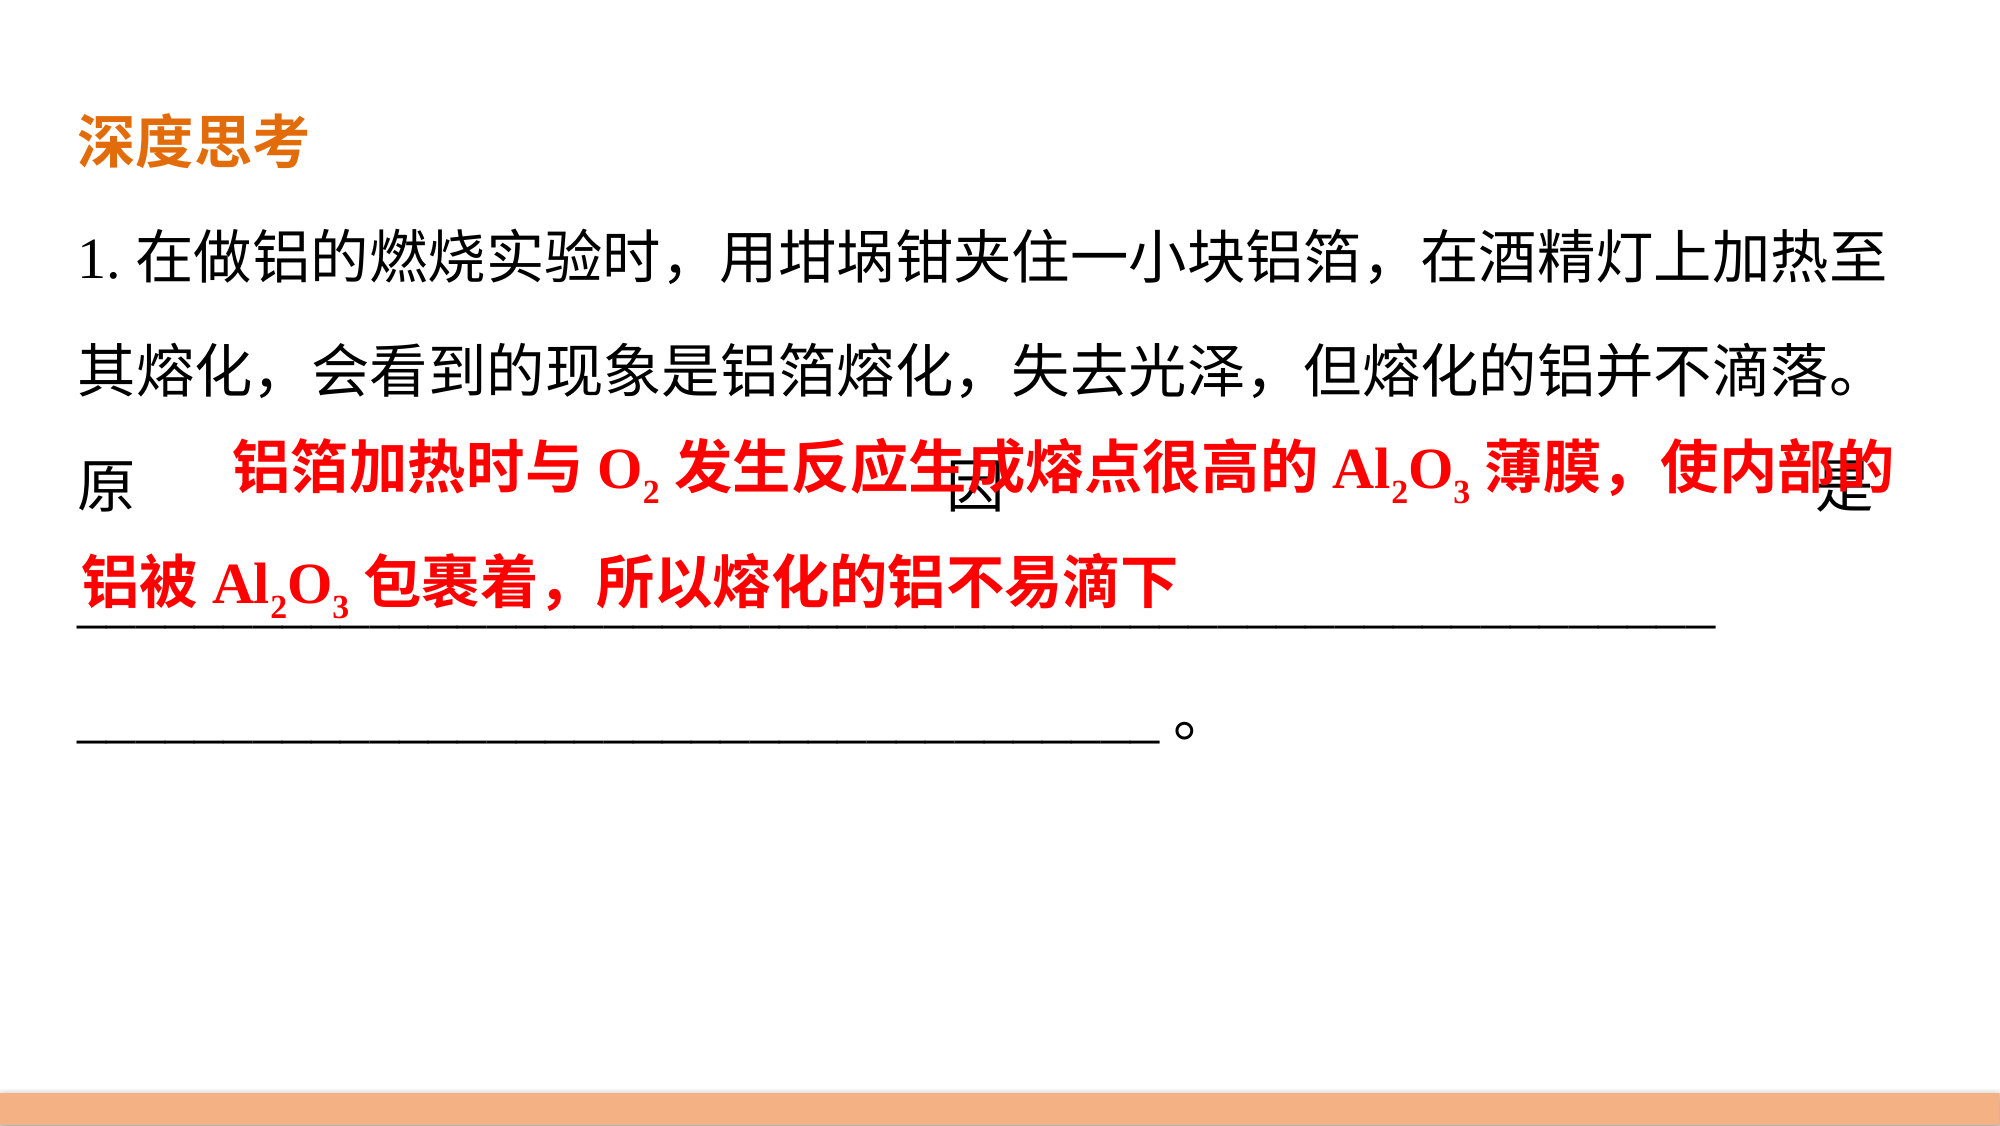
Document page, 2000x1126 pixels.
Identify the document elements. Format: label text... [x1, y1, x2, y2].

text_box [0, 1092, 2000, 1126]
text_box 深度思考 1.在做铝的燃烧实验时，用坩埚钳夹住一小块铝箔，在酒精灯上加热至其熔化，会看到的现象是铝箔熔化，失去光泽，但熔化的铝并不滴落。原因是________________________________________________________ _____________________________________。 [57, 50, 1908, 758]
text_box 铝箔加热时与O2发生反应生成熔点很高的Al2O3薄膜，使内部的铝被Al2O3包裹着，所以熔化的铝不易滴下 [66, 388, 1910, 633]
